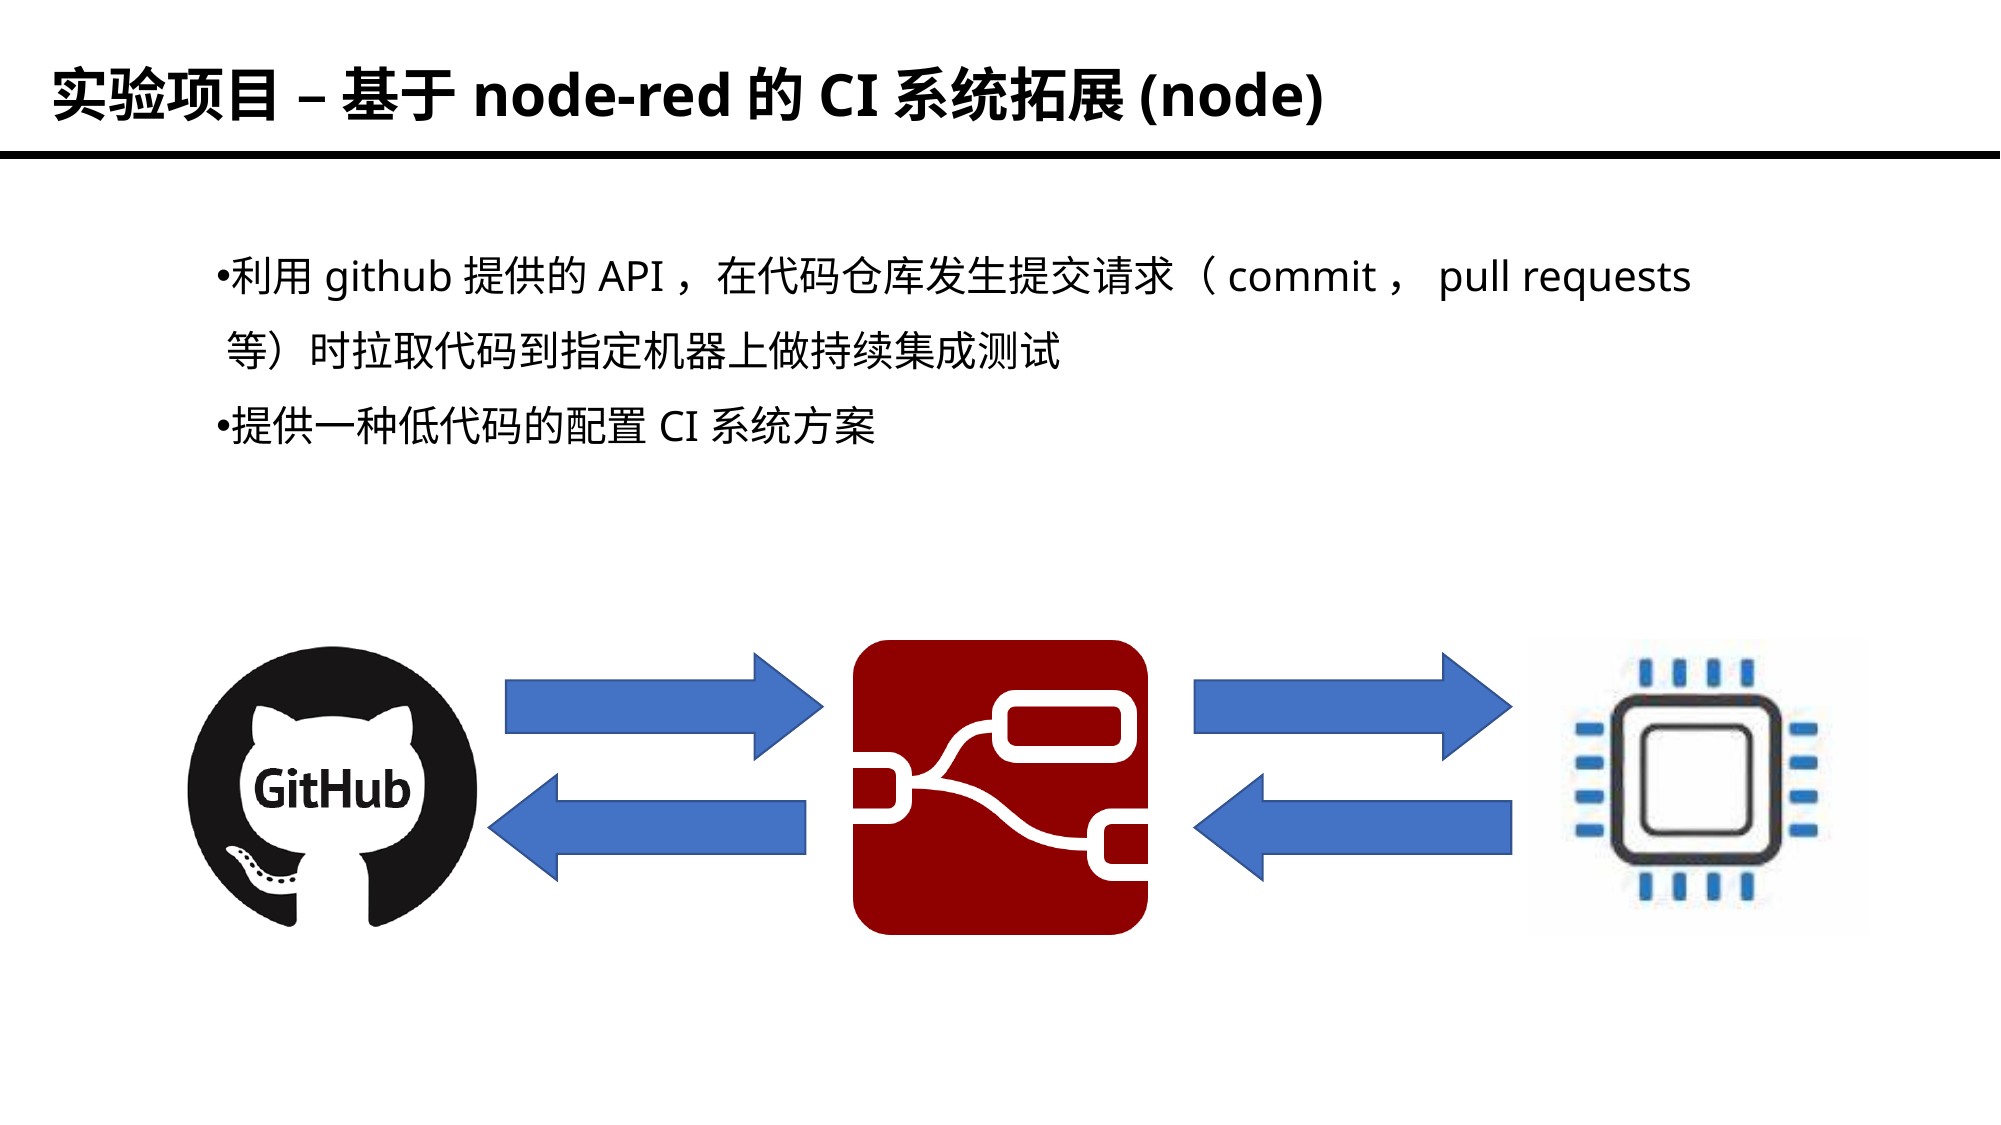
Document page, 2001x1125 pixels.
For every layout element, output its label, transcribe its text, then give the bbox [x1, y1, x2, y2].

text_box [1194, 774, 1512, 881]
text_box [505, 654, 823, 760]
picture [842, 629, 1158, 945]
picture [177, 632, 487, 942]
text_box 利用github提供的API，在代码仓库发生提交请求（commit，pull requests等）时拉取代码到指定机器上做持续集成测试 提供一种低代码的配置CI系统方案 [201, 217, 1733, 458]
text_box [488, 774, 806, 881]
text_box [1194, 654, 1512, 760]
picture [1528, 639, 1869, 936]
text_box 实验项目 – 基于node-red的CI系统拓展(node) [35, 51, 1340, 136]
